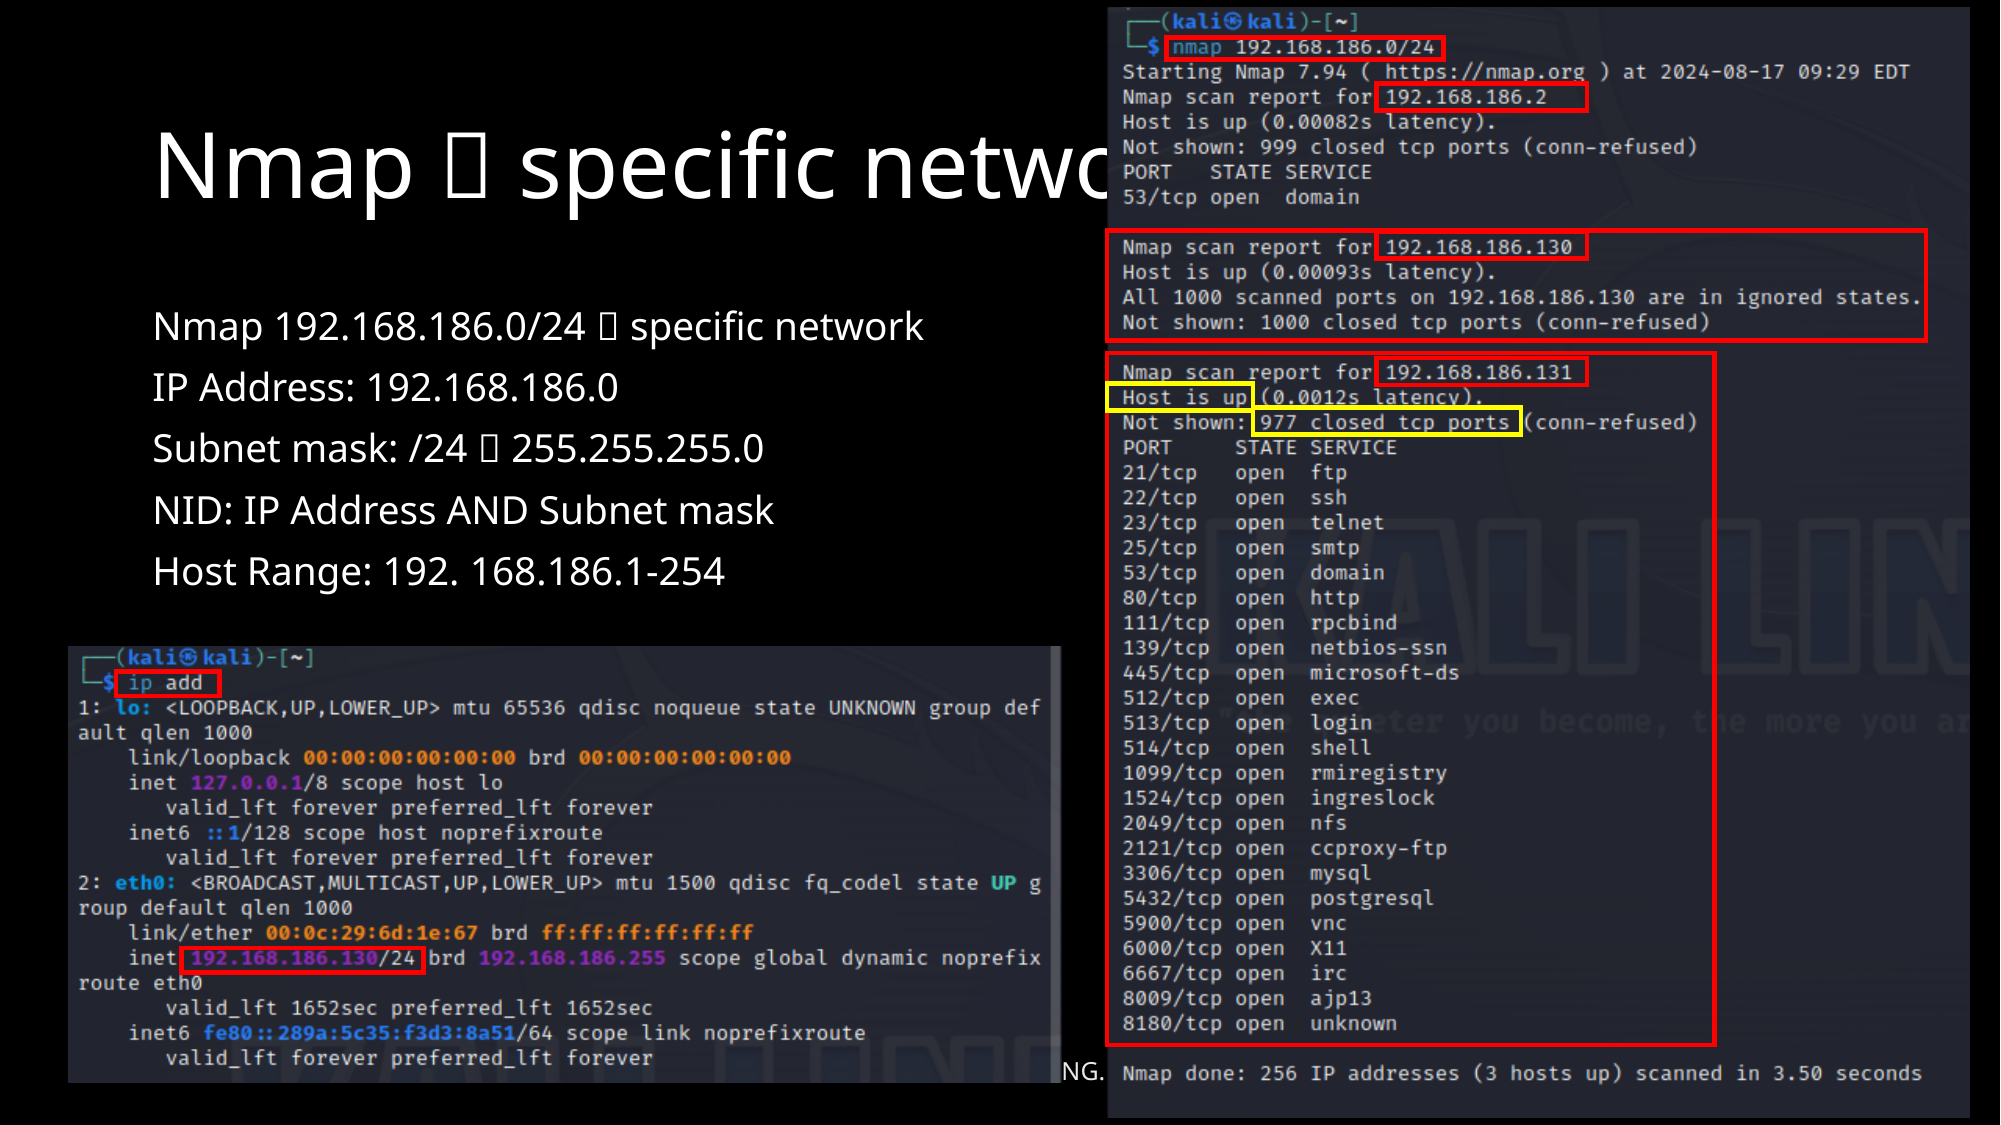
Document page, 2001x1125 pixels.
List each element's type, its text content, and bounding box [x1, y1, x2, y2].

picture [67, 645, 1063, 1083]
list Nmap 192.168.186.0/24  specific network IP Address: 192.168.186.0 Subnet mask: /24  255.255.255.0 NID: IP Address AND Subnet mask Host Range: 192. 168.186.1-254 [137, 299, 957, 607]
footer INST. : ENG.ALI BANI BAKAR & ENG.Dana Al-Mahrouk [662, 1042, 1106, 1103]
picture [1106, 7, 1971, 1118]
title Nmap  specific network [137, 59, 1106, 278]
